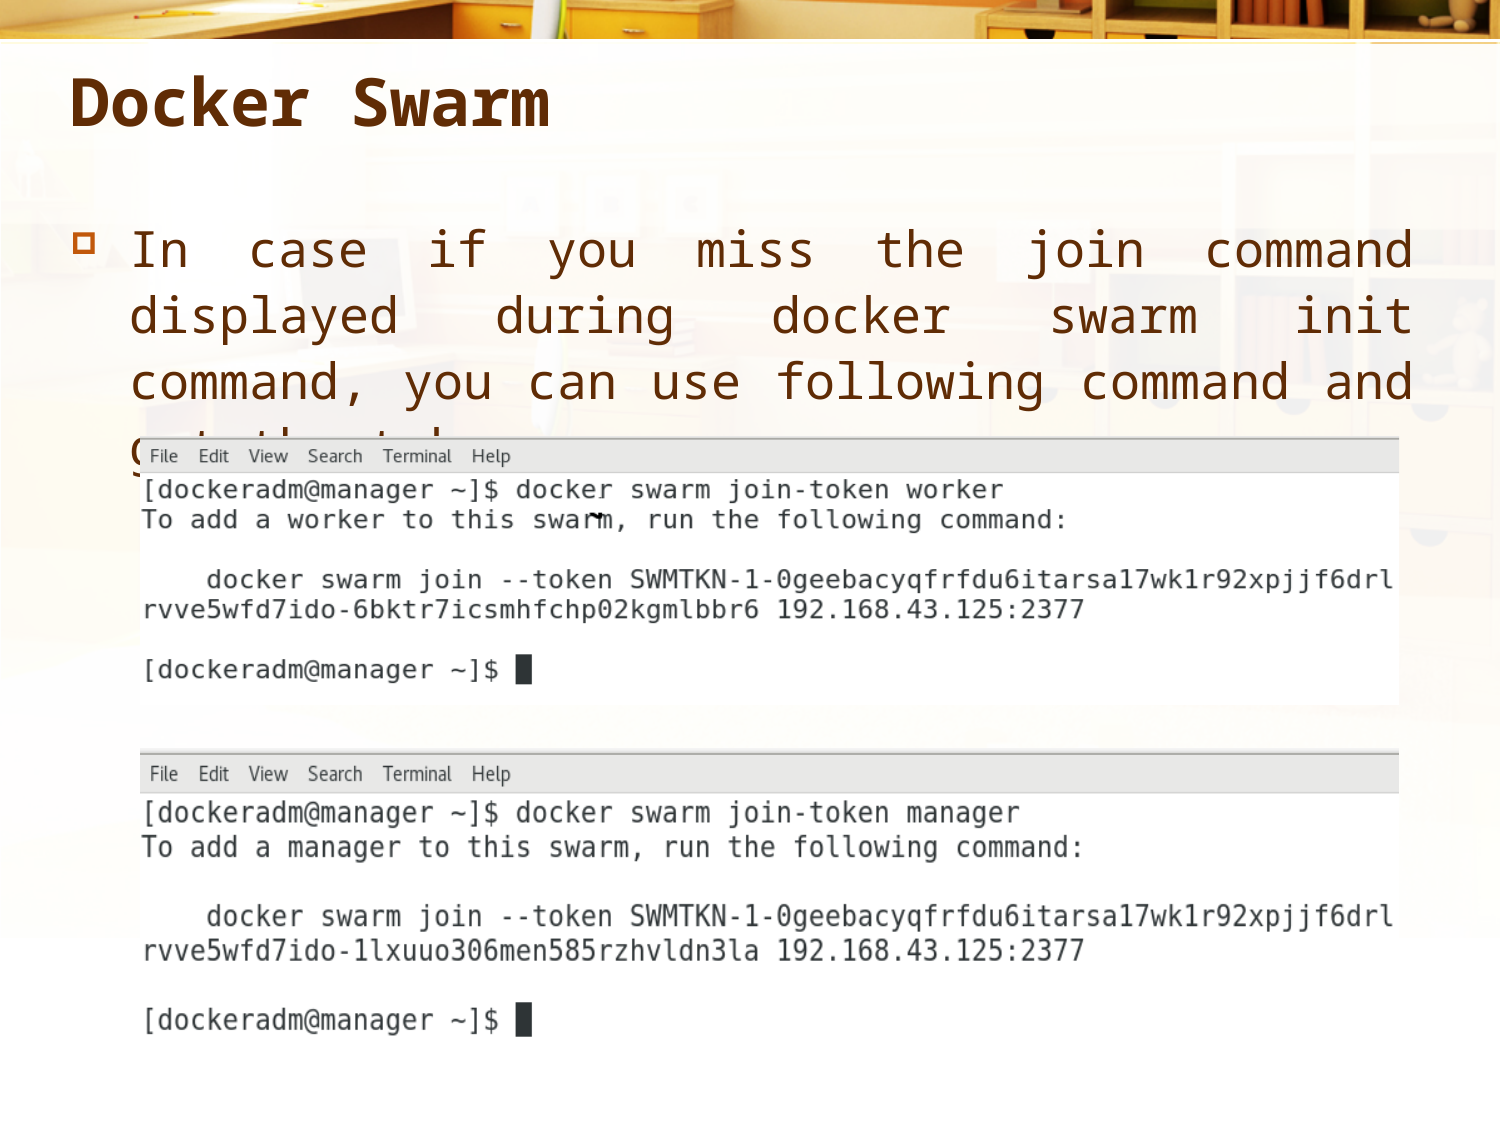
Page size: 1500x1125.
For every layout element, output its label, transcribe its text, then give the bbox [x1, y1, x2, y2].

list In case if you miss the join command displayed during docker swarm init command, you can use following command and get the token. [55, 203, 1430, 1014]
title Docker Swarm [55, 42, 1430, 149]
picture [0, 0, 1500, 39]
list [139, 436, 1400, 705]
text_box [139, 748, 1399, 1065]
